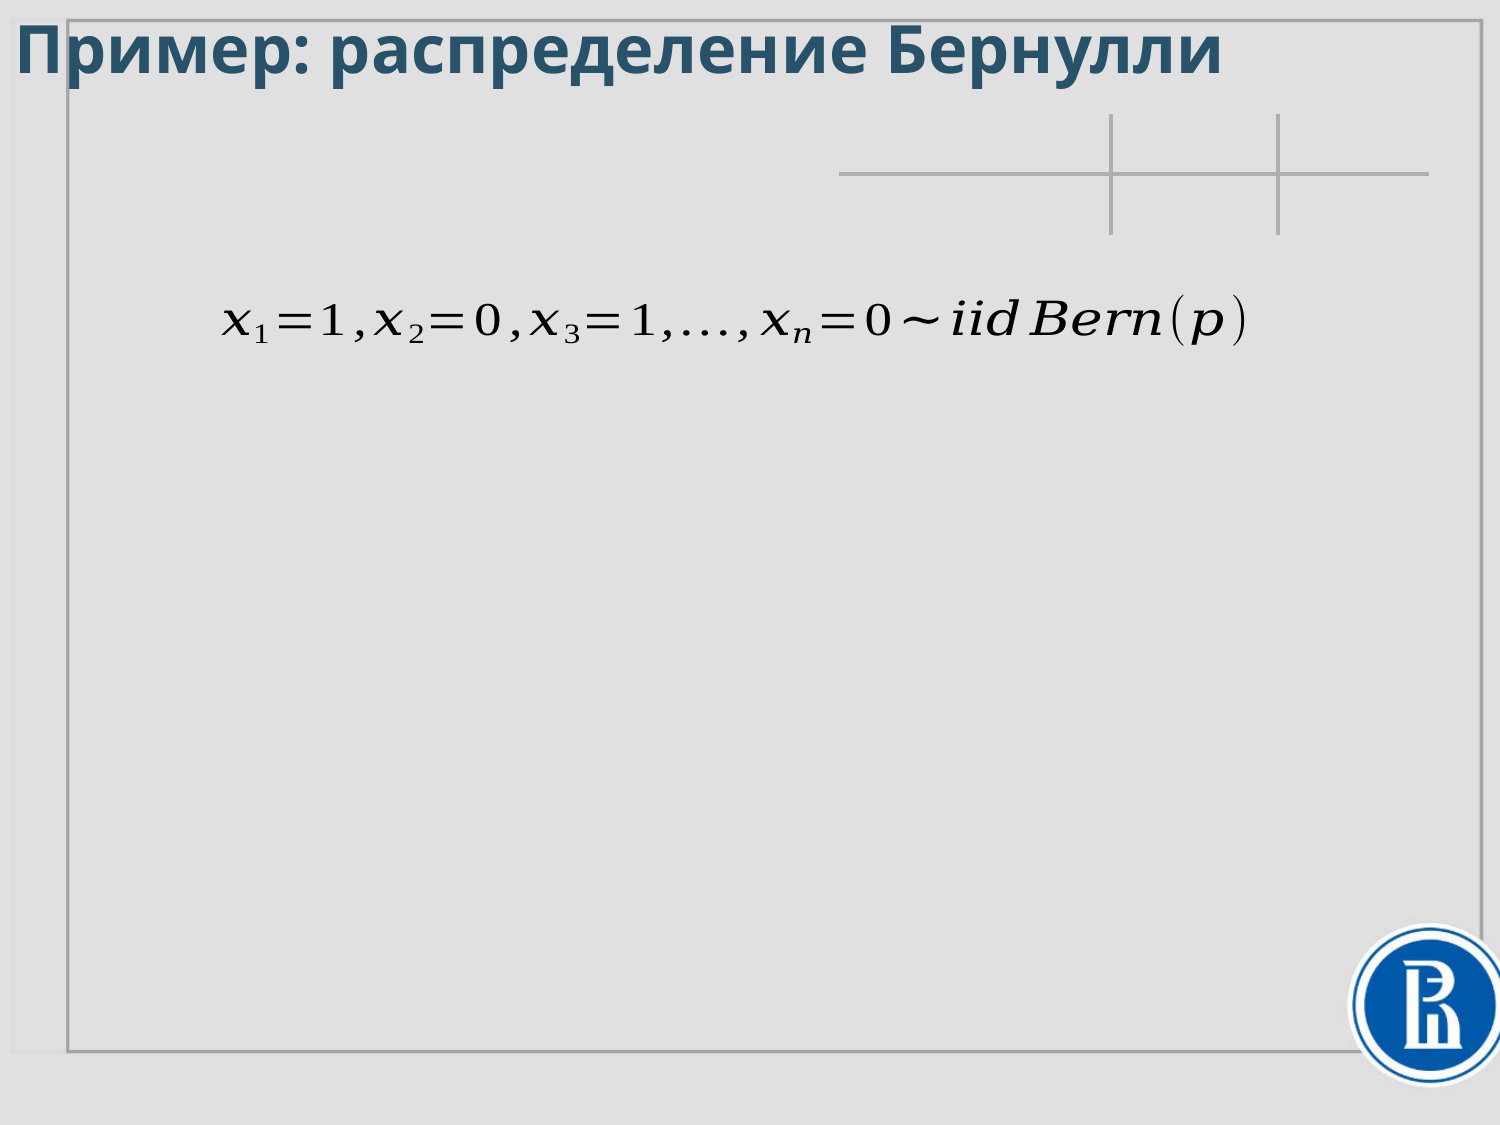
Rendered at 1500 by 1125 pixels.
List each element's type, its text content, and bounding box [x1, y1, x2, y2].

picture [0, 96, 1500, 1125]
text_box Пример: распределение Бернулли [0, 0, 1500, 96]
